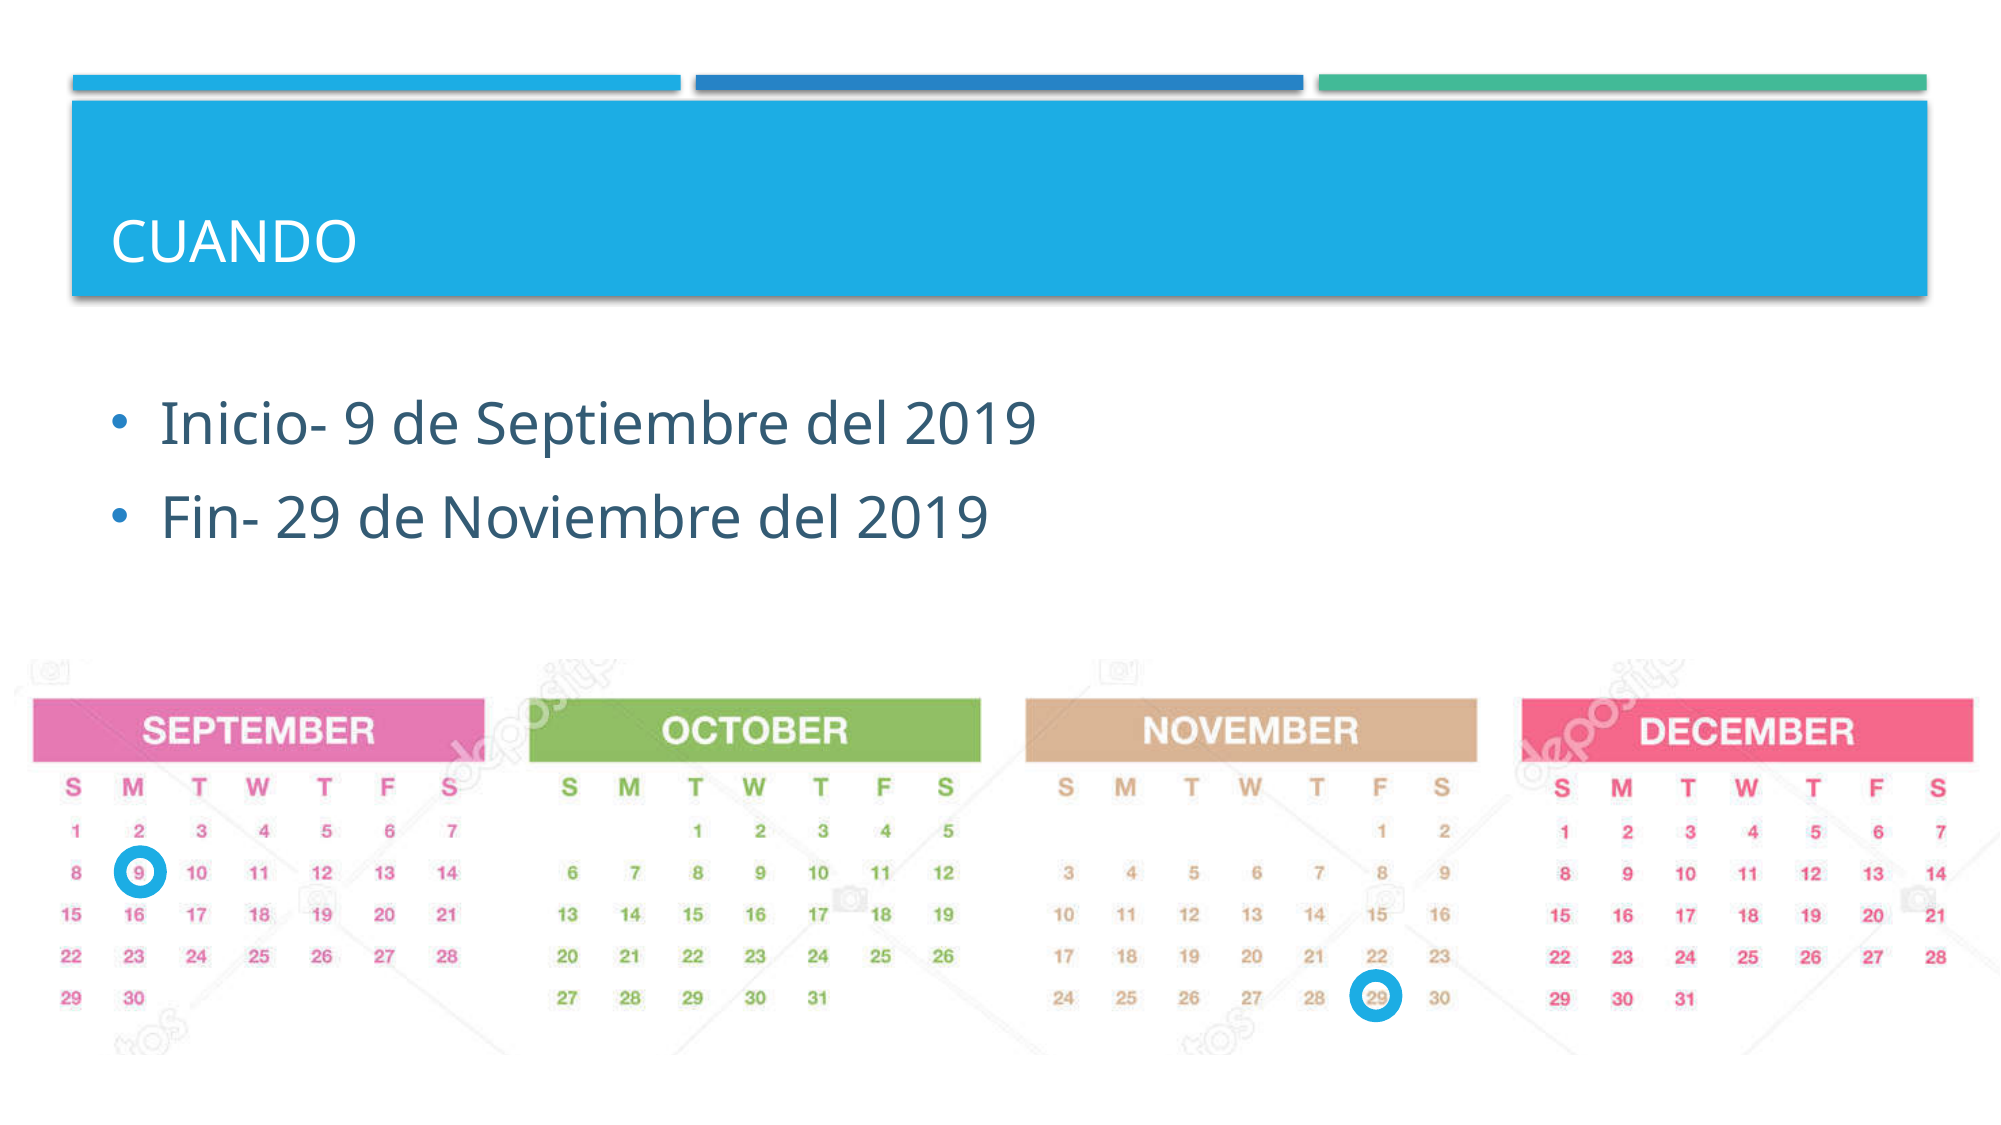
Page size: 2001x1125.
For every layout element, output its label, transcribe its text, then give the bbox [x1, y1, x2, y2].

title Cuando [95, 115, 1905, 282]
picture [13, 658, 2000, 1055]
list Inicio- 9 de Septiembre del 2019 Fin- 29 de Noviembre del 2019 [95, 364, 1905, 656]
